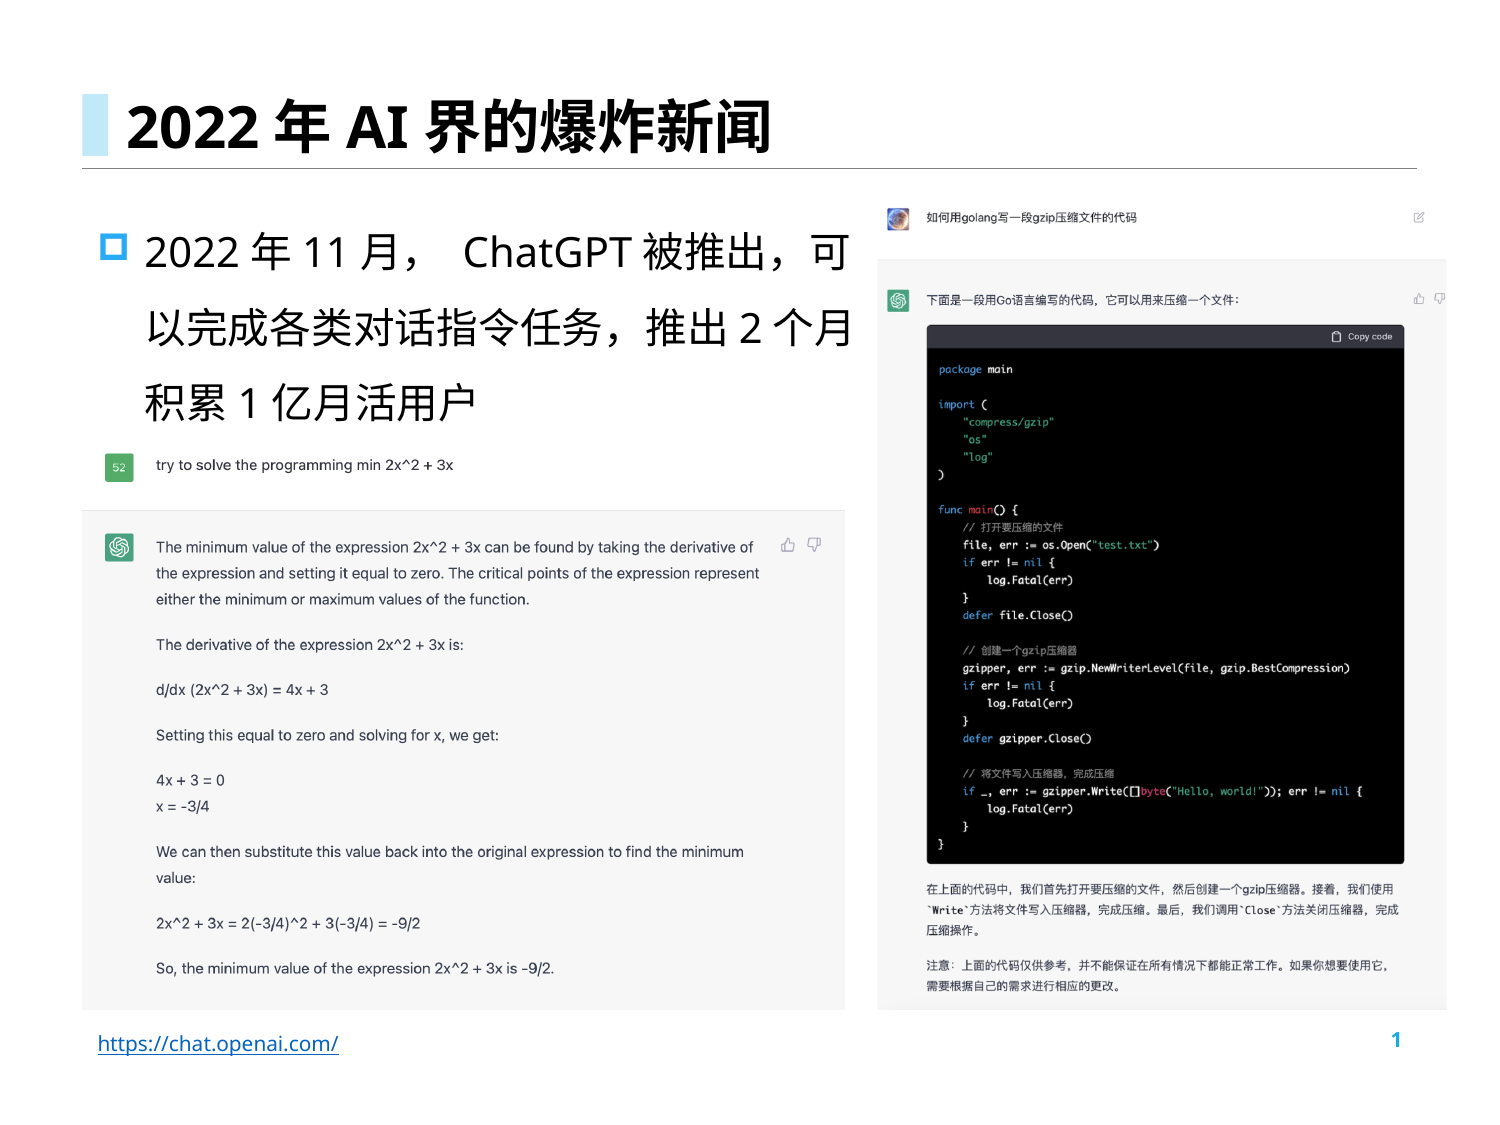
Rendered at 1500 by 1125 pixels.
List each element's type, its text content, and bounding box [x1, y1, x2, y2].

picture [875, 193, 1447, 1010]
picture [82, 436, 845, 1010]
footer https://chat.openai.com/ [82, 1016, 592, 1099]
text_box 2022年11月， ChatGPT被推出，可以完成各类对话指令任务，推出2个月积累1亿月活用户 [82, 193, 875, 437]
slide_number 1 [1059, 1023, 1418, 1058]
title 2022年AI界的爆炸新闻 [111, 0, 1447, 169]
